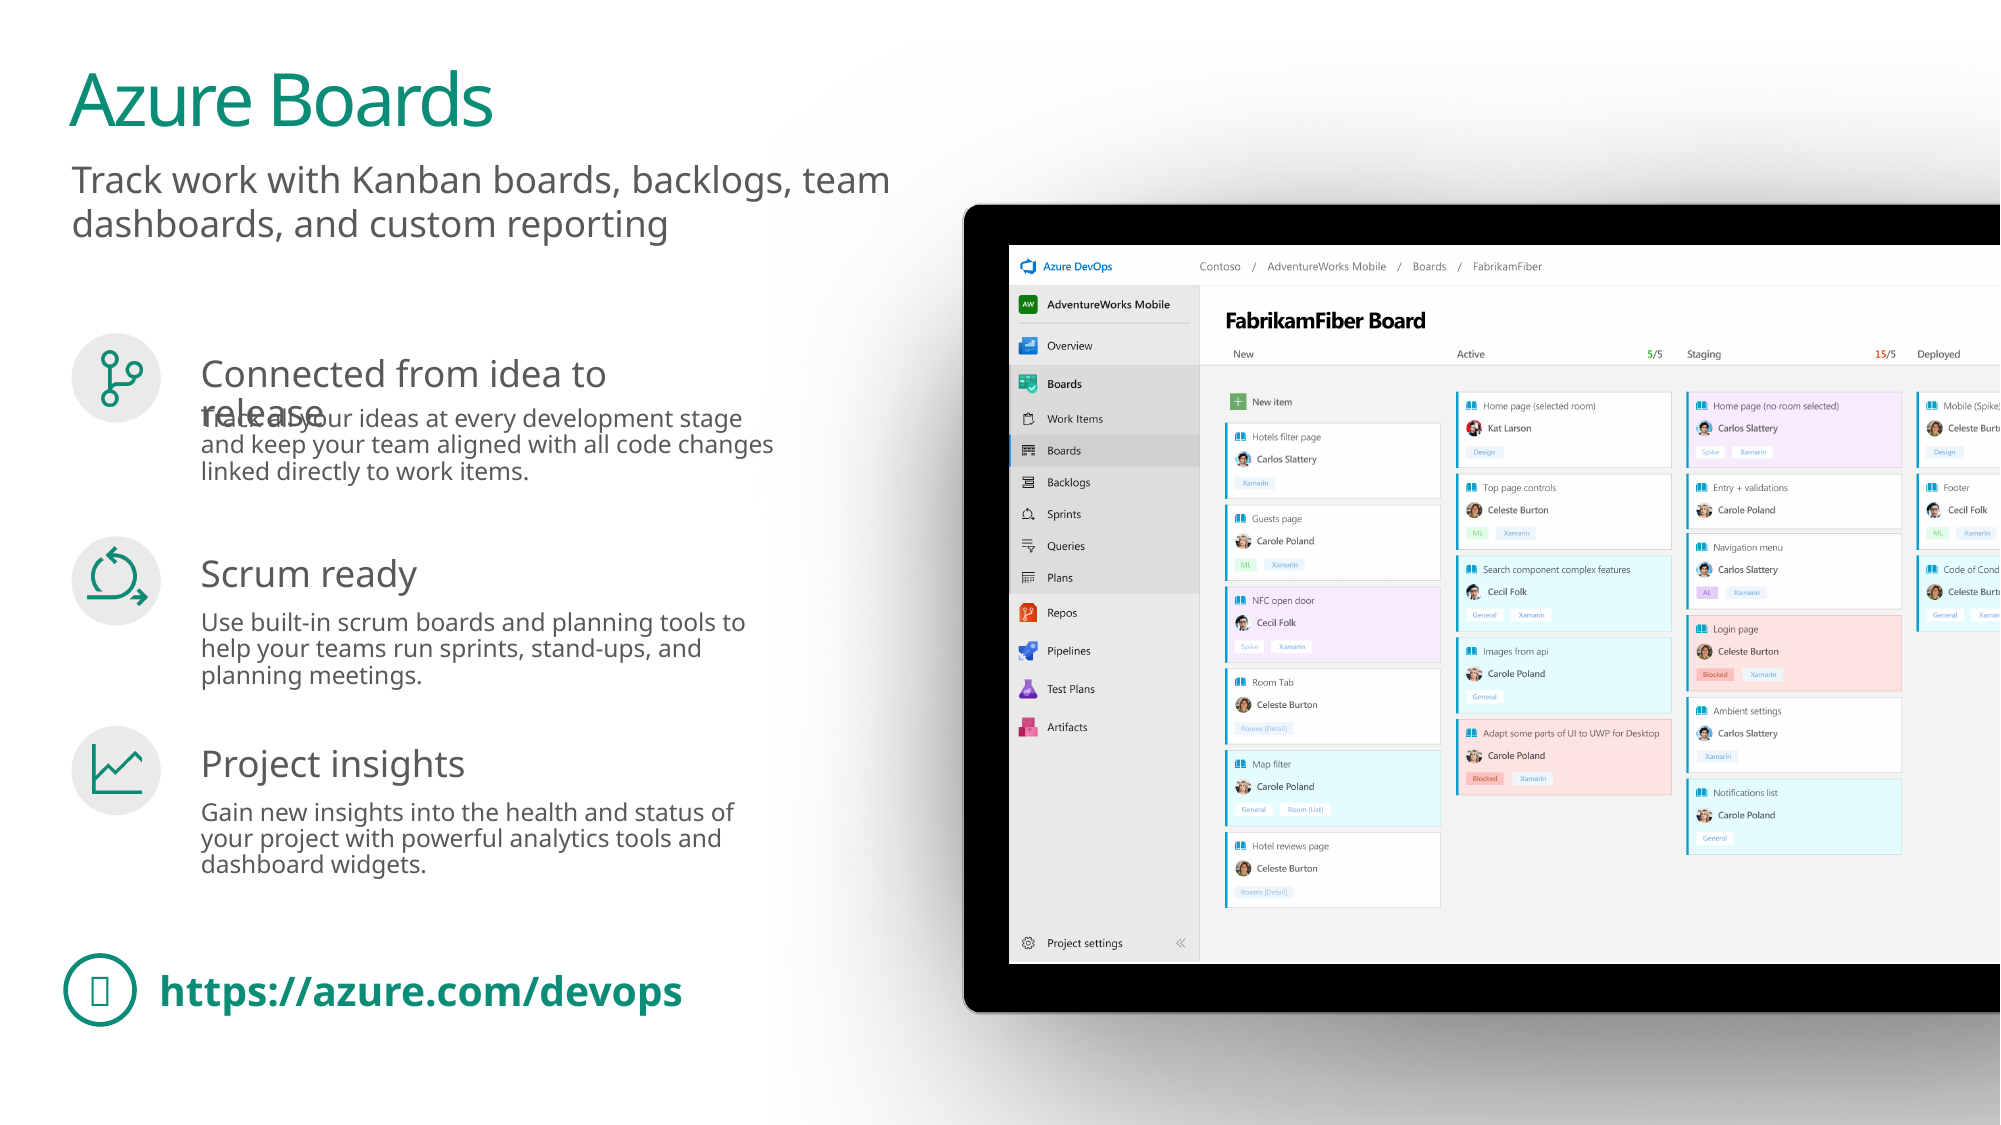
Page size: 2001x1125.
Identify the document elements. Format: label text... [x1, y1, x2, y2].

picture [712, 0, 2000, 1125]
text_box Use built-in scrum boards and planning tools to help your teams run sprints, stand-ups, and planning meetings. [171, 586, 712, 714]
text_box [70, 725, 162, 817]
list Track work with Kanban boards, backlogs, team dashboards, and custom reporting [71, 158, 712, 268]
text_box [70, 332, 162, 424]
text_box https://azure.com/devops [159, 965, 712, 1015]
text_box Project insights [171, 725, 712, 776]
text_box Connected from idea to release [171, 331, 712, 382]
title Azure Boards [69, 36, 712, 158]
text_box [70, 546, 162, 627]
text_box [88, 535, 144, 545]
text_box  [65, 955, 135, 1025]
picture [92, 744, 142, 794]
picture [100, 350, 143, 407]
text_box Scrum ready [171, 535, 712, 586]
text_box Gain new insights into the health and status of your project with powerful analytics tools and dashboard widgets. [171, 776, 712, 903]
picture [87, 545, 148, 607]
text_box Track all your ideas at every development stage and keep your team aligned with all code changes linked directly to work items. [171, 382, 712, 510]
